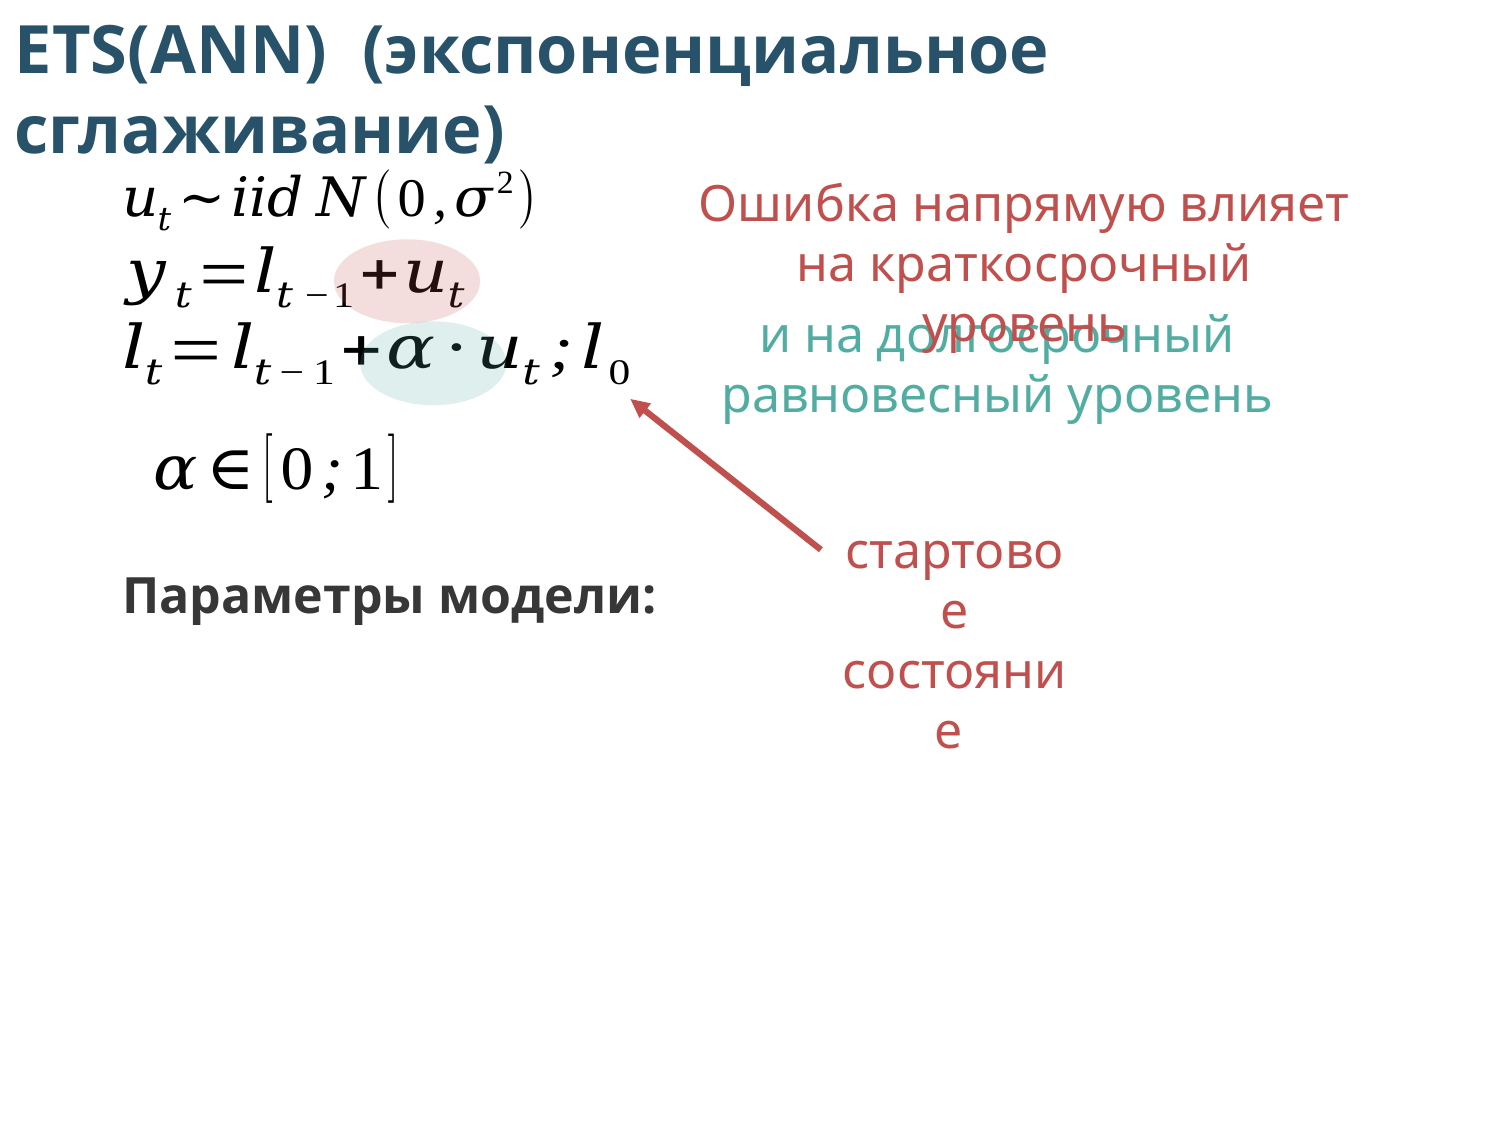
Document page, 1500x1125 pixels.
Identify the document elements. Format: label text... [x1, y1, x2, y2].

text_box стартовое состояние [820, 511, 1089, 767]
text_box ETS(ANN) (экспоненциальное сглаживание) [0, 0, 1500, 96]
text_box [358, 319, 509, 408]
text_box [331, 237, 483, 326]
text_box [630, 398, 822, 551]
text_box и на долгосрочный равновесный уровень [684, 359, 1311, 430]
text_box Ошибка напрямую влияет на краткосрочный уровень [676, 163, 1373, 359]
